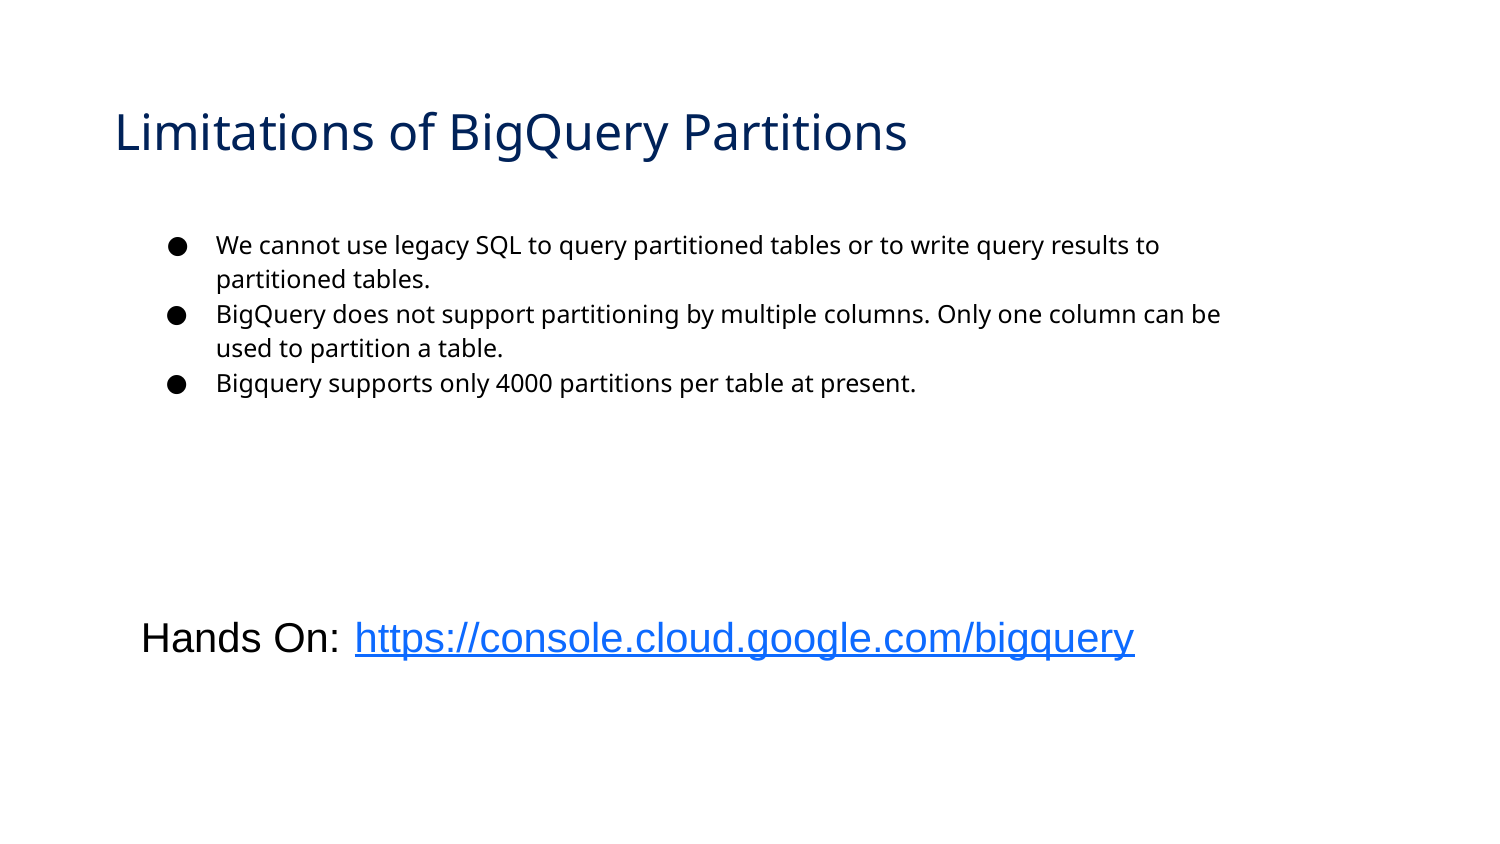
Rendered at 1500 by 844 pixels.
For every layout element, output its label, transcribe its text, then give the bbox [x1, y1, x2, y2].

title Limitations of BigQuery Partitions [114, 112, 1441, 254]
text_box We cannot use legacy SQL to query partitioned tables or to write query results to partitioned tables. BigQuery does not support partitioning by multiple columns. Only one column can be used to partition a table. Bigquery supports only 4000 partitions per table at present. Hands On: https://console.cloud.google.com/bigquery [125, 180, 1277, 498]
